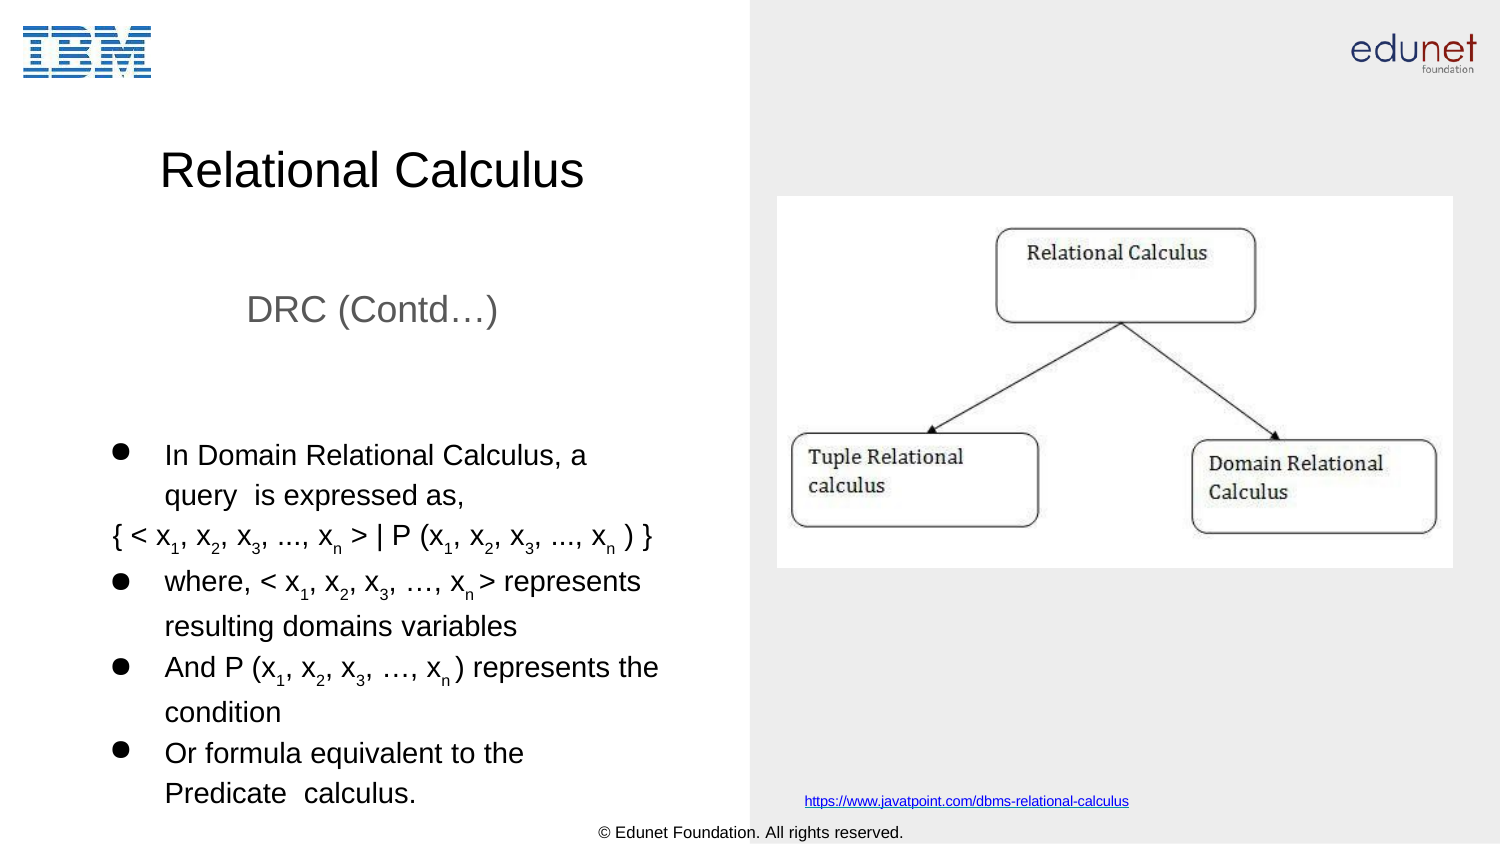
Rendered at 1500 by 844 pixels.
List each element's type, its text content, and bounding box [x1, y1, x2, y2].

title Relational Calculus [157, 135, 588, 279]
text_box DRC (Contd…) [244, 282, 503, 330]
picture [23, 26, 151, 78]
text_box In Domain Relational Calculus, a query is expressed as, { < x1, x2, x3, ..., xn > | P (x1, x2, x3, ..., xn ) } where, < x1, x2, x3, …, xn > represents resulting domains variables And P (x1, x2, x3, …, xn ) represents the condition Or formula equivalent to the Predicate calculus. [99, 428, 681, 809]
text_box https://www.javatpoint.com/dbms-relational-calculus © Edunet Foundation. All rights reserved. [596, 791, 744, 842]
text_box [749, 0, 1500, 844]
